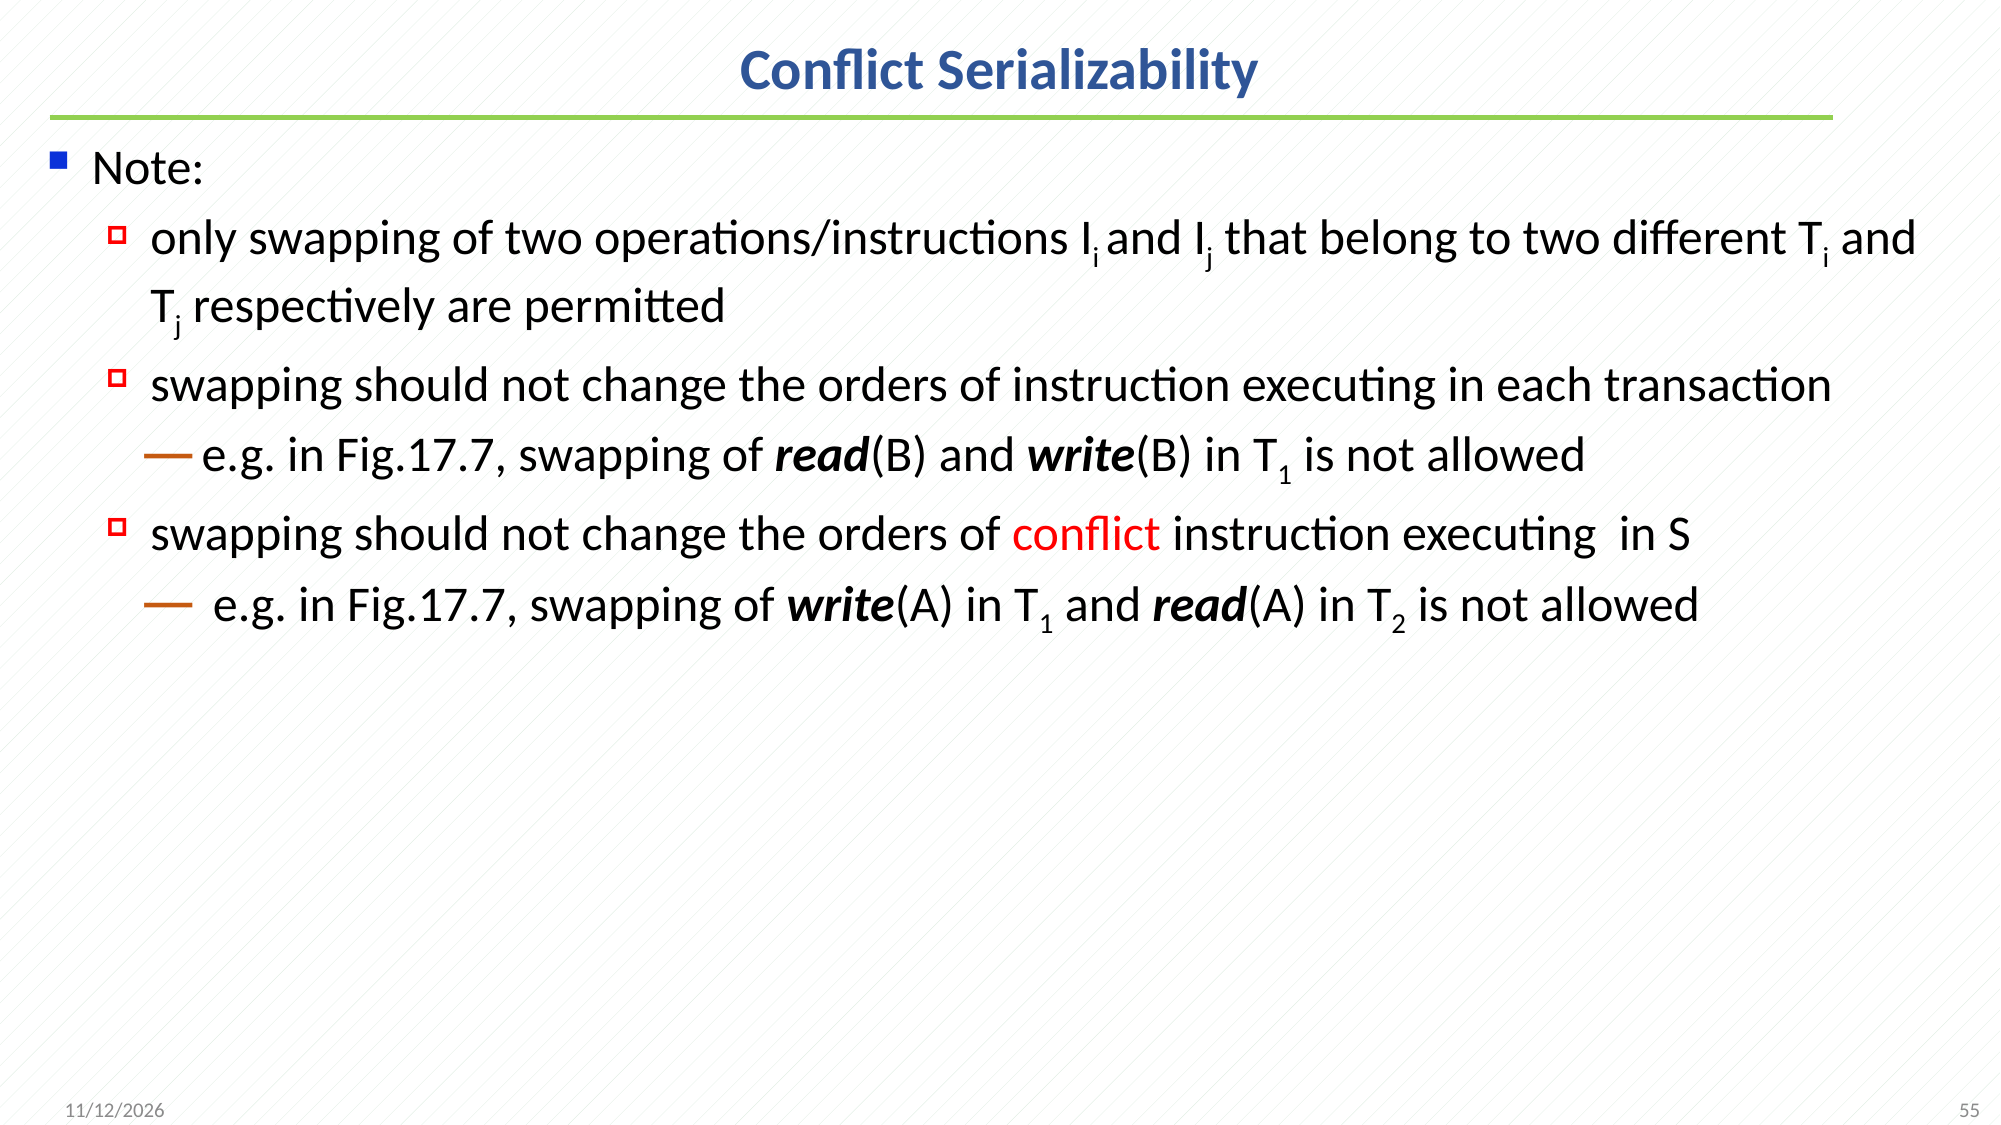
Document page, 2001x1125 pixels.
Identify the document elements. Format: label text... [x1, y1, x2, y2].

title Conflict Serializability [50, 13, 1949, 126]
list Note: only swapping of two operations/instructions Ii and Ij that belong to two different Ti and Tj respectively are permitted swapping should not change the orders of instruction executing in each transaction e.g. in Fig.17.7, swapping of read(B) and write(B) in T1 is not allowed swapping should not change the orders of conflict instruction executing in S e.g. in Fig.17.7, swapping of write(A) in T1 and read(A) in T2 is not allowed [32, 126, 1974, 1081]
slide_number 55 [1545, 1079, 1996, 1125]
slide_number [49, 1079, 500, 1125]
